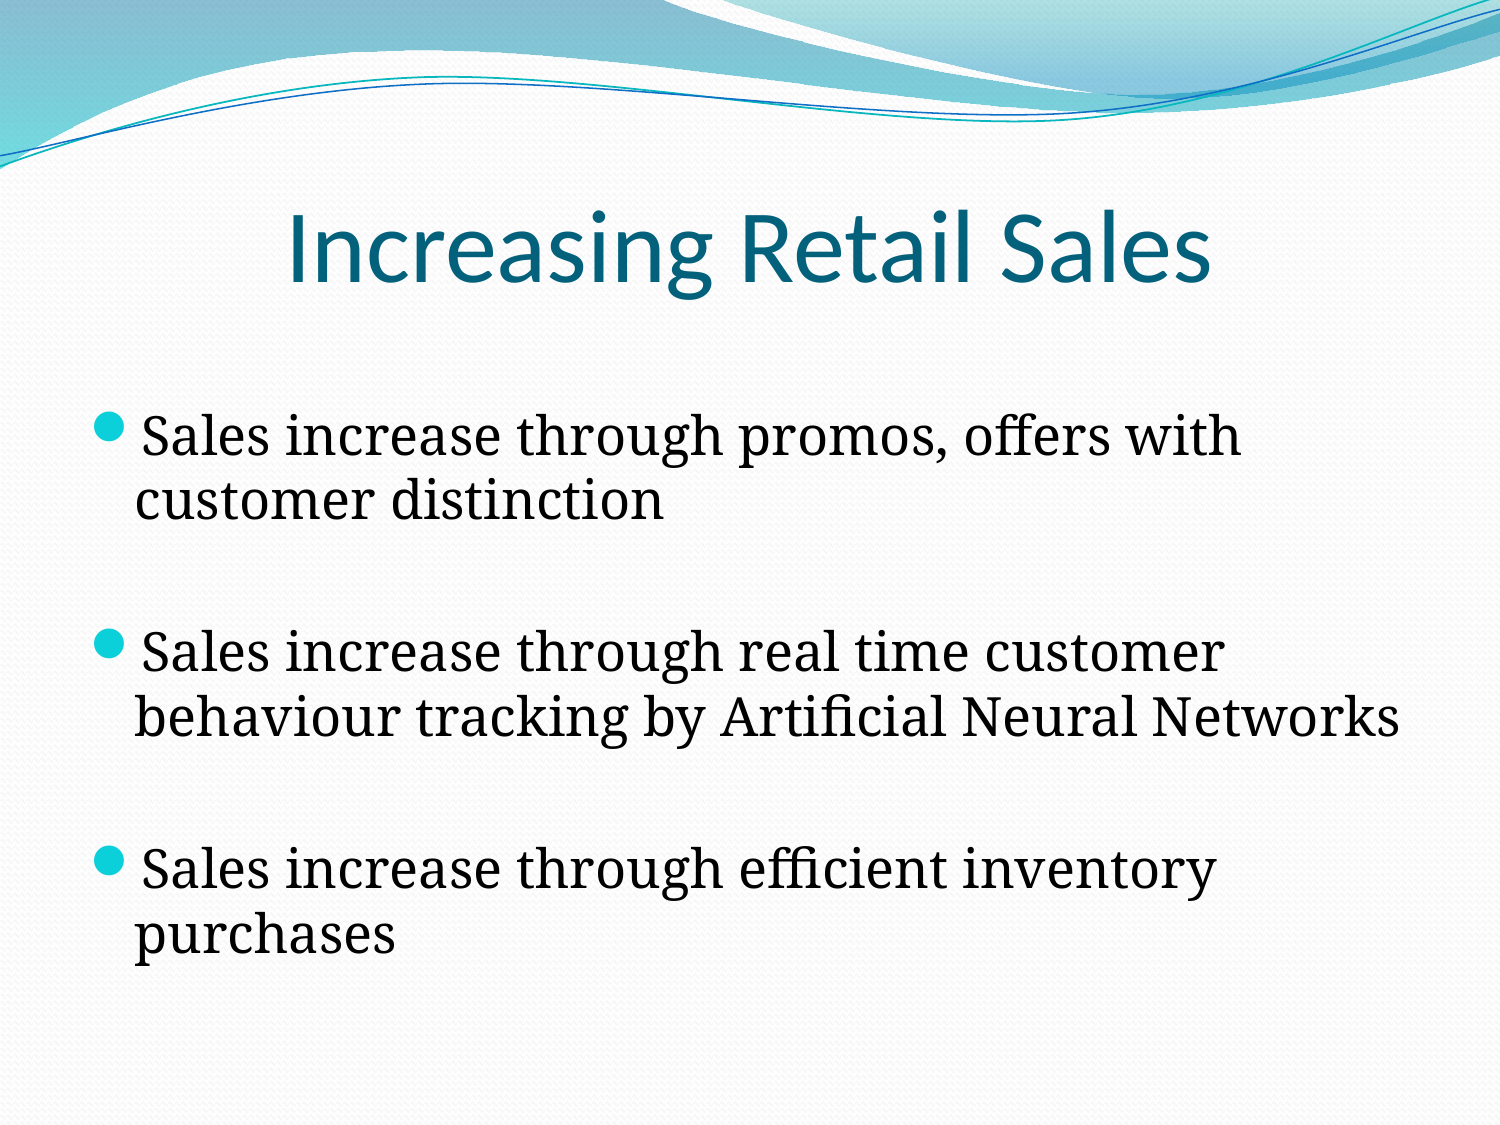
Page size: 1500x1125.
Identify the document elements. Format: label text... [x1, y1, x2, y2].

title Increasing Retail Sales [75, 115, 1425, 303]
list Sales increase through promos, offers with customer distinction Sales increase through real time customer behaviour tracking by Artificial Neural Networks Sales increase through efficient inventory purchases [75, 317, 1425, 1038]
